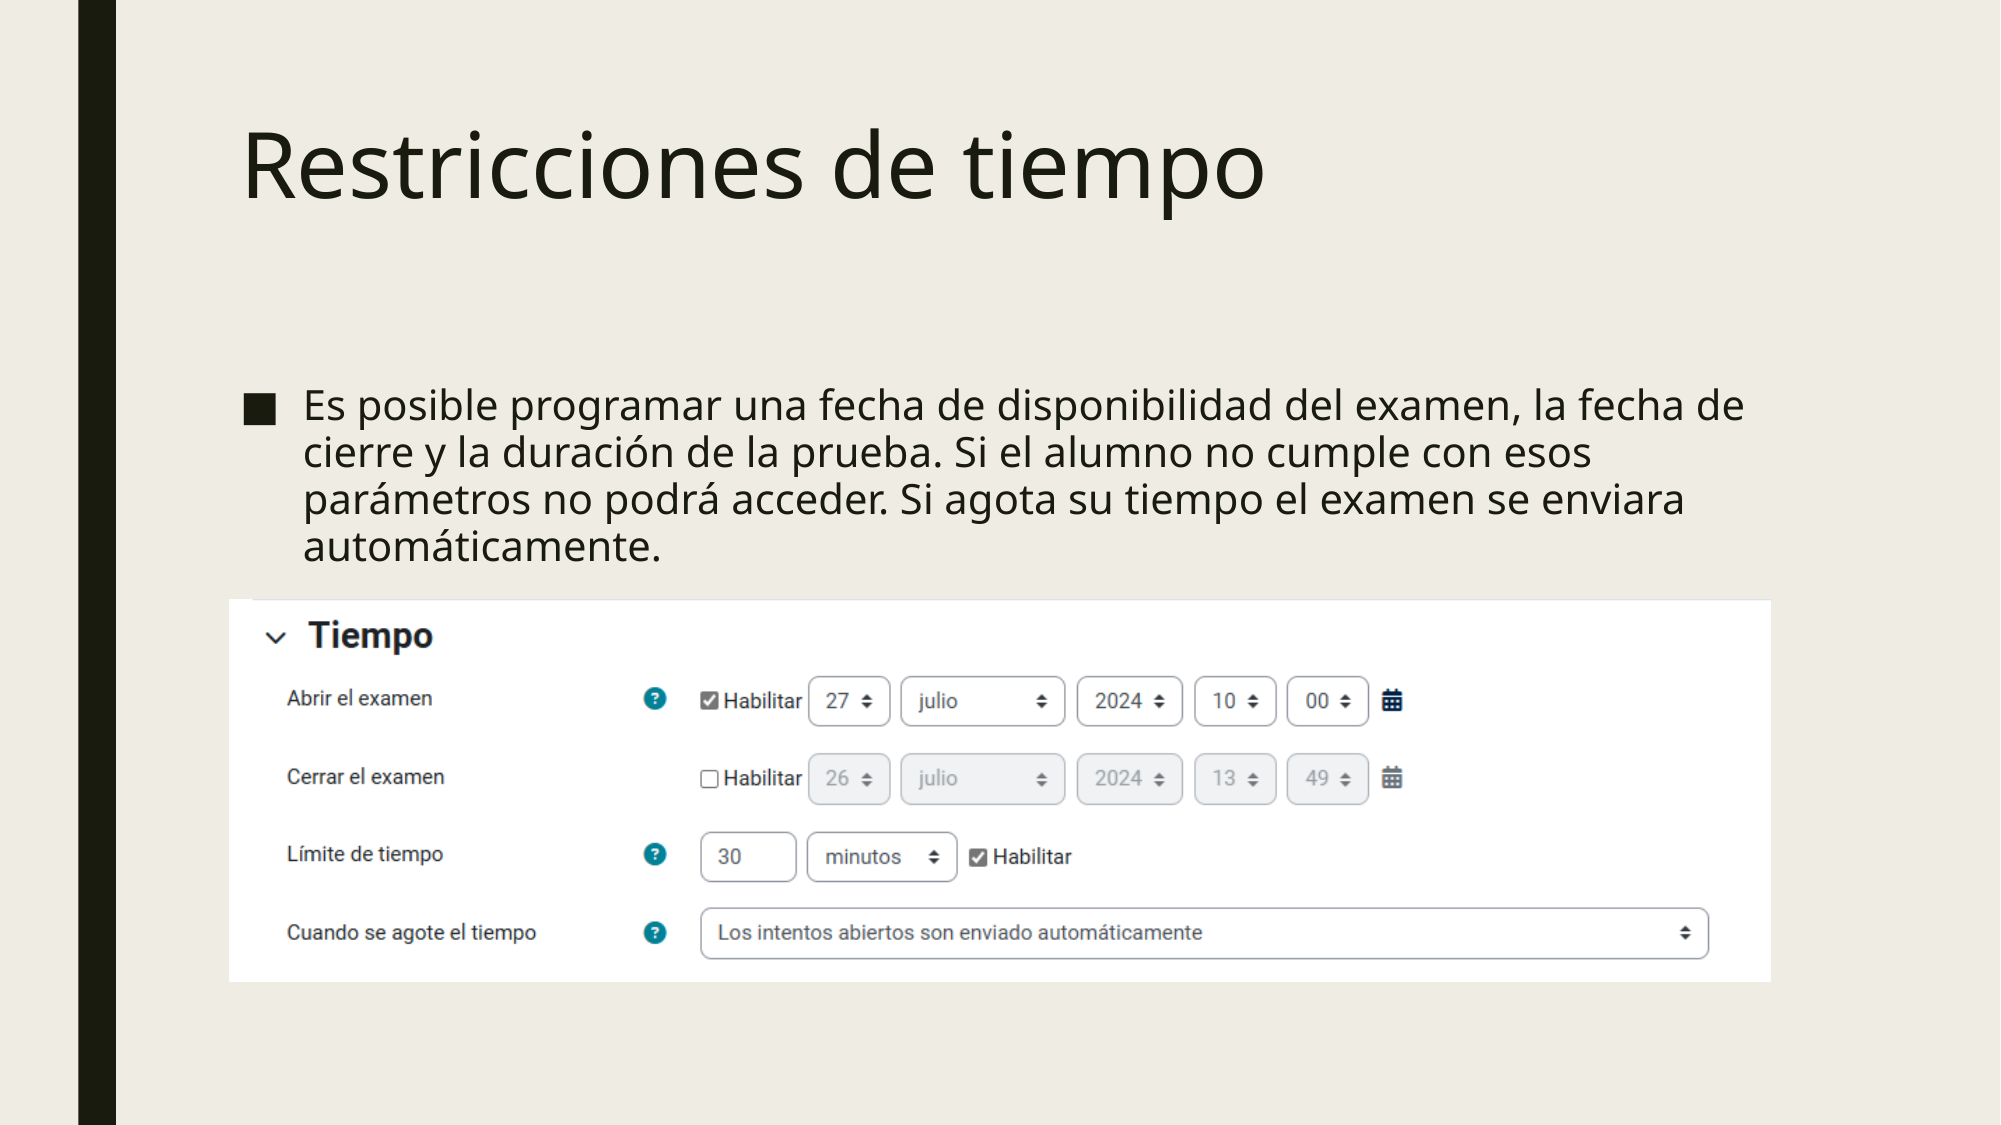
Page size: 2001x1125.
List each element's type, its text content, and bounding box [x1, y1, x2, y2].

picture [229, 599, 1771, 982]
list Es posible programar una fecha de disponibilidad del examen, la fecha de cierre y la duración de la prueba. Si el alumno no cumple con esos parámetros no podrá acceder. Si agota su tiempo el examen se enviara automáticamente. [225, 375, 1800, 963]
title Restricciones de tiempo [225, 112, 1800, 357]
